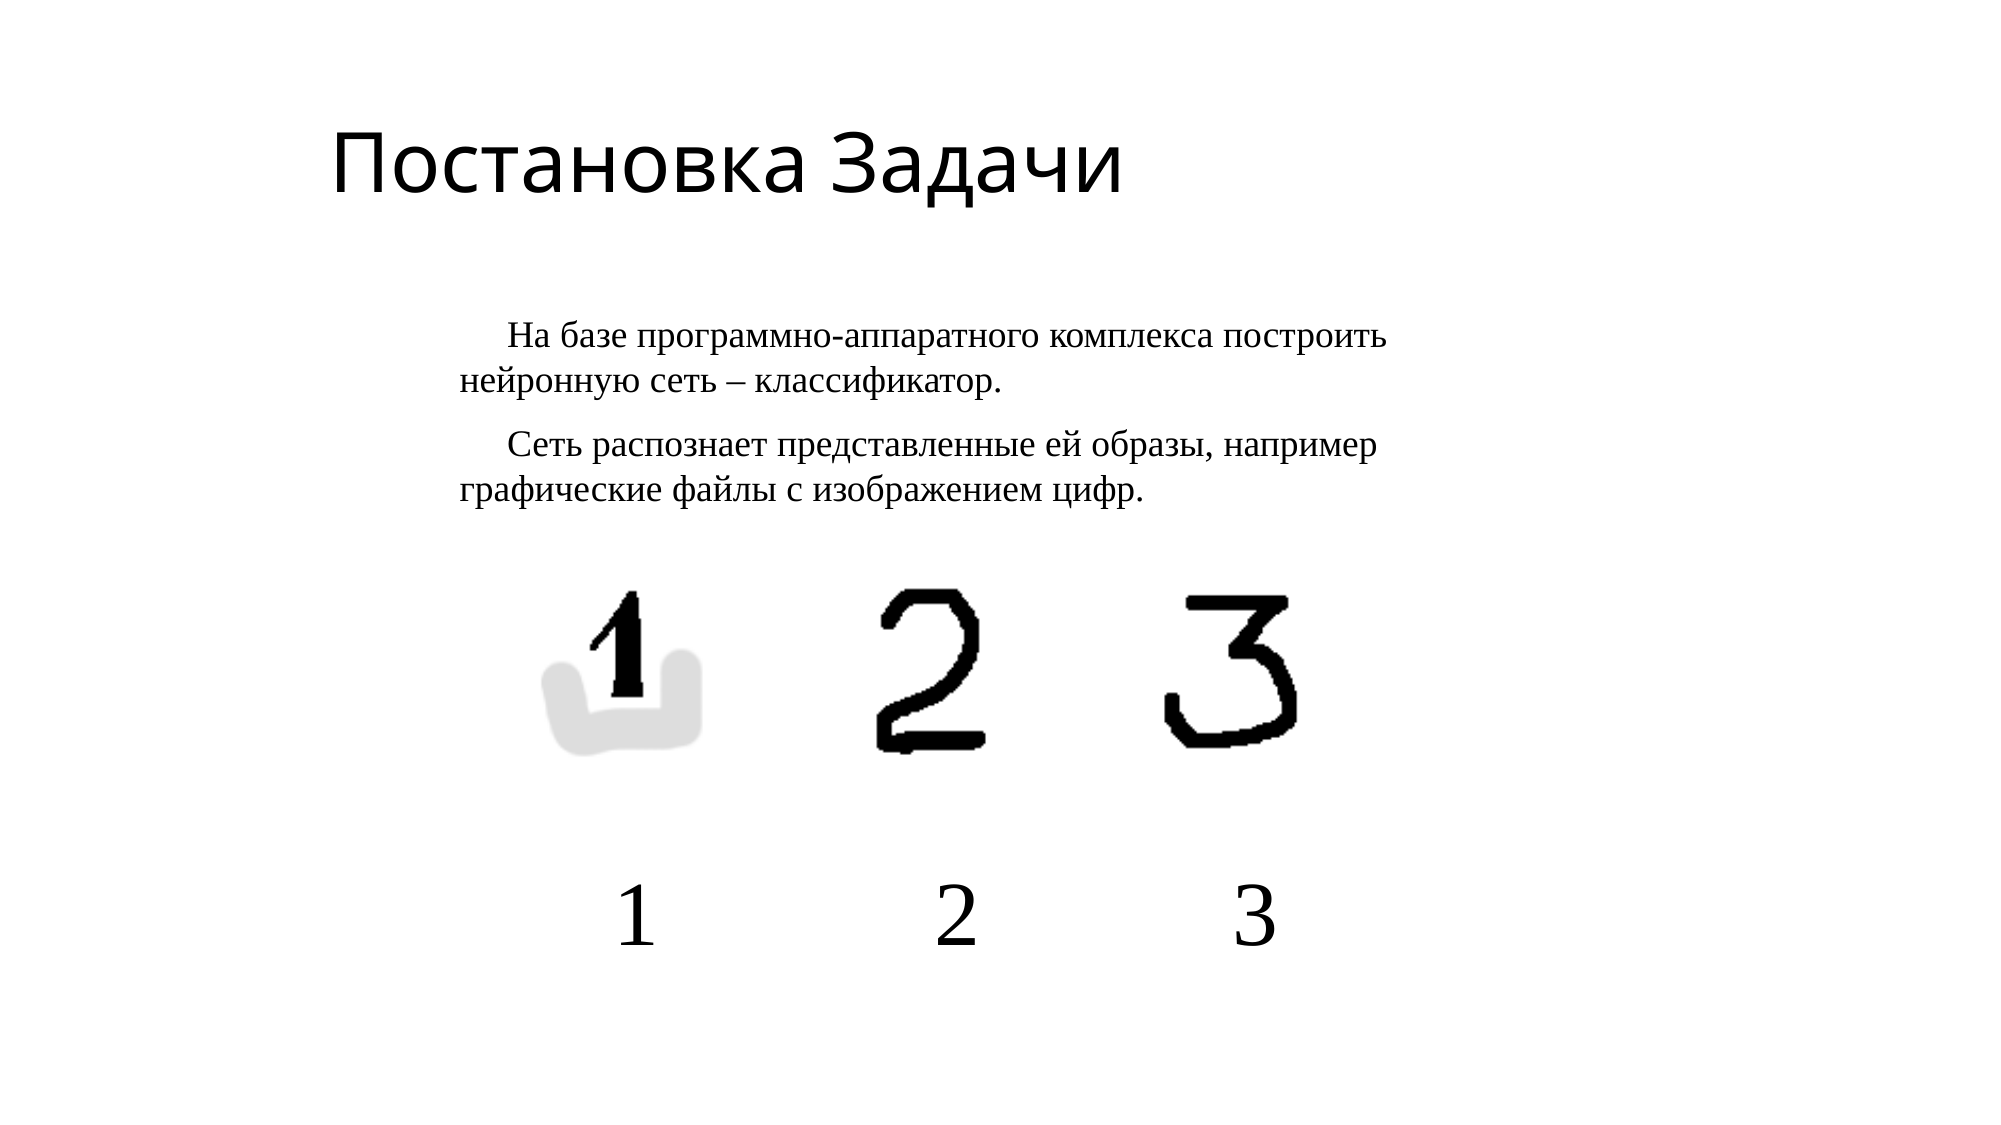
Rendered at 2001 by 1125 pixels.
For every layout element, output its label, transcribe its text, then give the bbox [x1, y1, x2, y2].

text_box 1 2 3 [598, 846, 1308, 971]
picture [1129, 562, 1342, 774]
text_box На базе программно-аппаратного комплекса построить нейронную сеть – классификатор. Сеть распознает представленные ей образы, например графические файлы с изображением цифр. [444, 302, 1544, 580]
picture [527, 562, 739, 774]
picture [822, 562, 1035, 774]
title Постановка Задачи [314, 101, 1665, 230]
